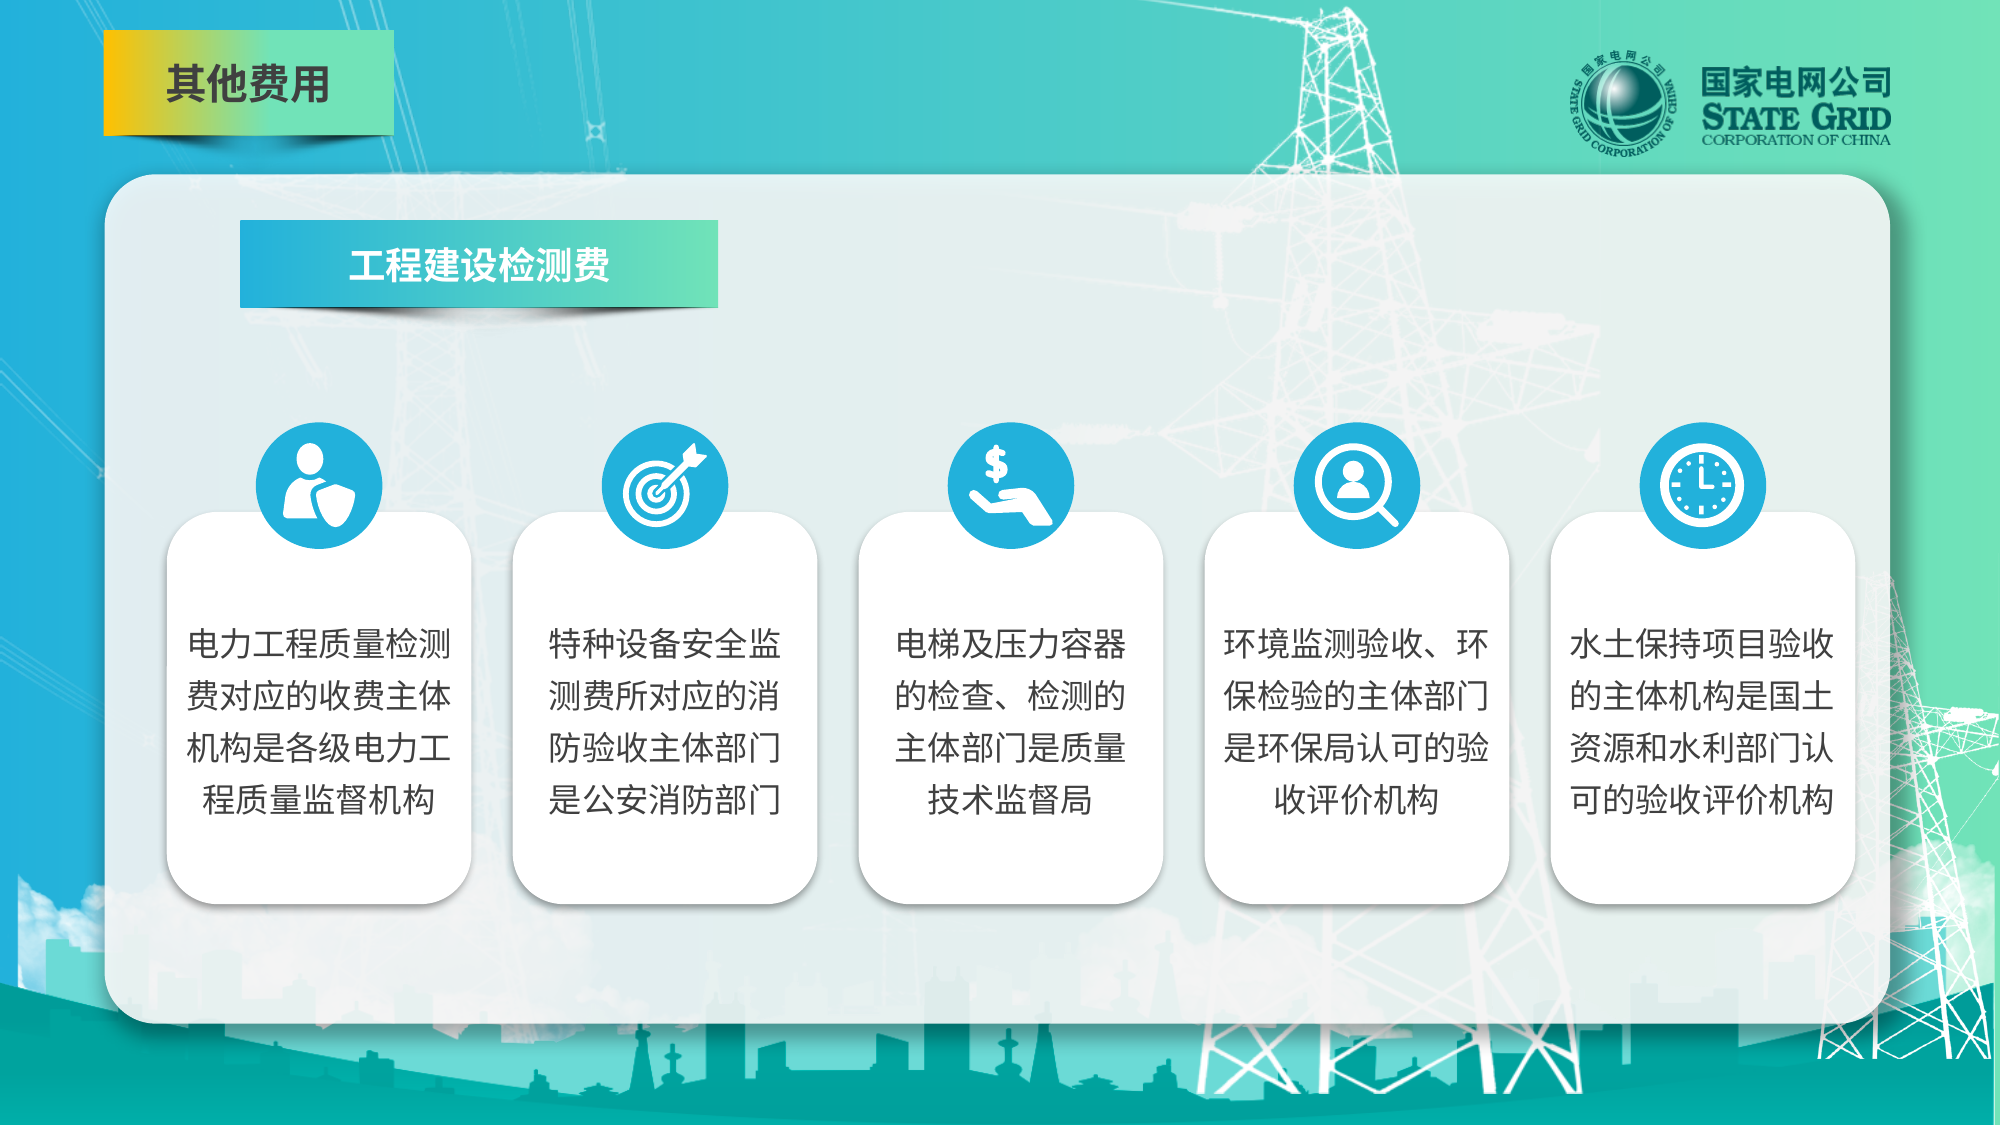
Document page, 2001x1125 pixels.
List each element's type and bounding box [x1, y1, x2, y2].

text_box [512, 422, 818, 905]
text_box [1548, 422, 1856, 905]
text_box [1204, 422, 1510, 905]
text_box [166, 422, 472, 905]
picture [0, 0, 1999, 1125]
text_box [240, 220, 719, 338]
text_box [103, 30, 394, 172]
text_box [858, 422, 1164, 905]
